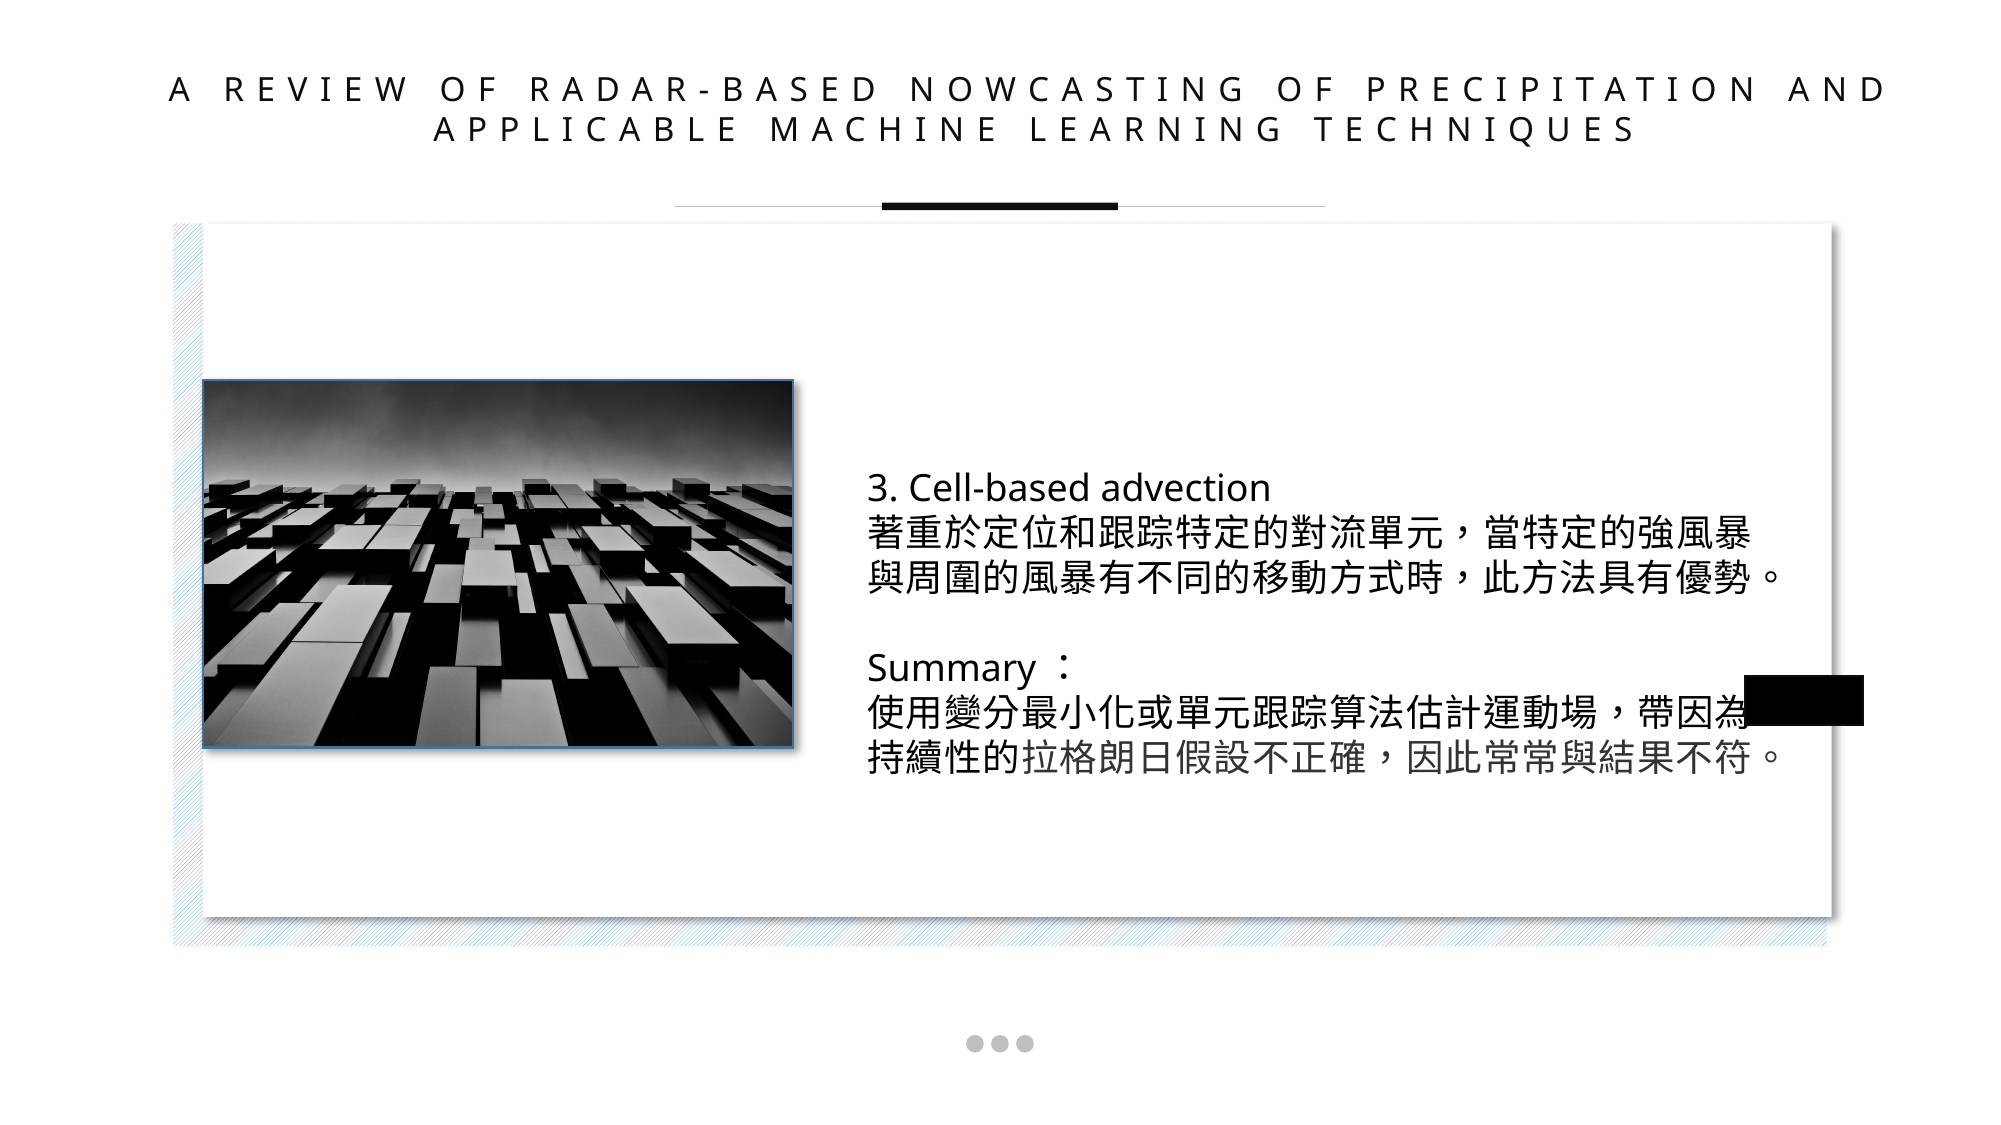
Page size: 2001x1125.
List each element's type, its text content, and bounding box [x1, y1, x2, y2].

text_box [1832, 675, 1864, 726]
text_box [173, 223, 1832, 947]
text_box A REVIEW OF RADAR-BASED NOWCASTING OF PRECIPITATION AND APPLICABLE MACHINE LEARNING TECHNIQUES [147, 60, 1920, 156]
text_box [675, 202, 1325, 211]
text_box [966, 1034, 1034, 1053]
